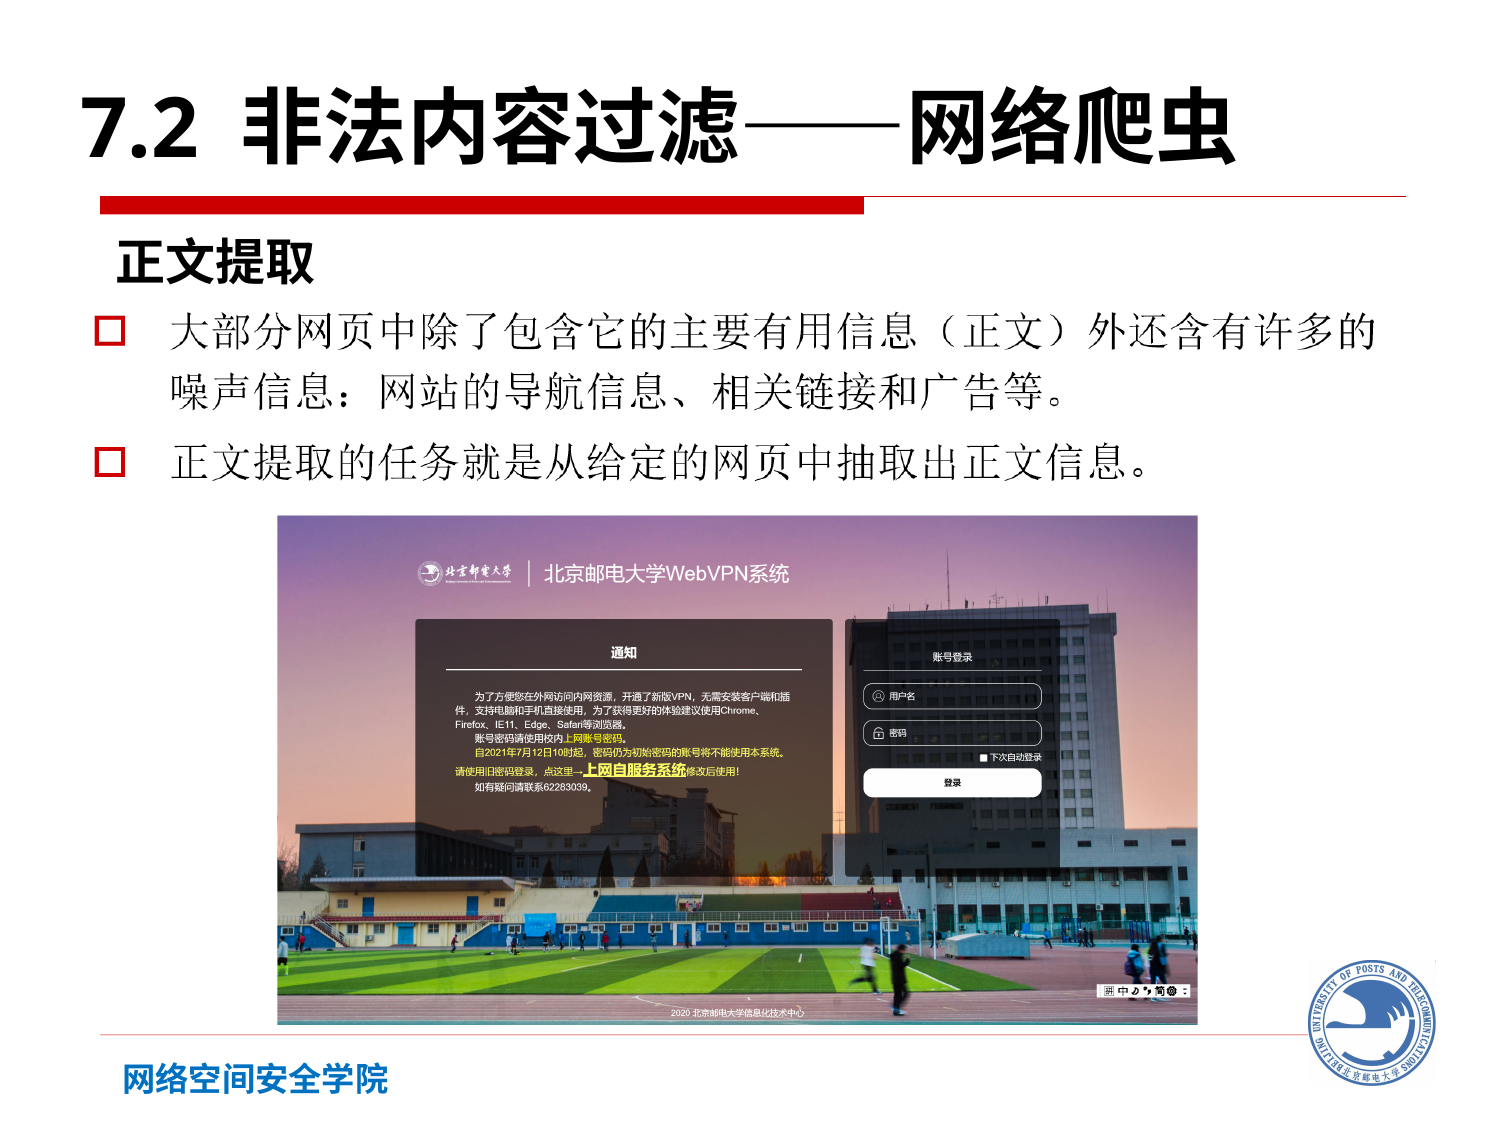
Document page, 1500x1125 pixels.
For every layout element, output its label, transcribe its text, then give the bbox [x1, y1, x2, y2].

slide_number [154, 1024, 468, 1101]
text_box 7.2 非法内容过滤——网络爬虫 [65, 66, 1384, 177]
title 正文提取 [100, 214, 349, 289]
picture [76, 290, 1427, 1026]
picture [1308, 960, 1436, 1086]
